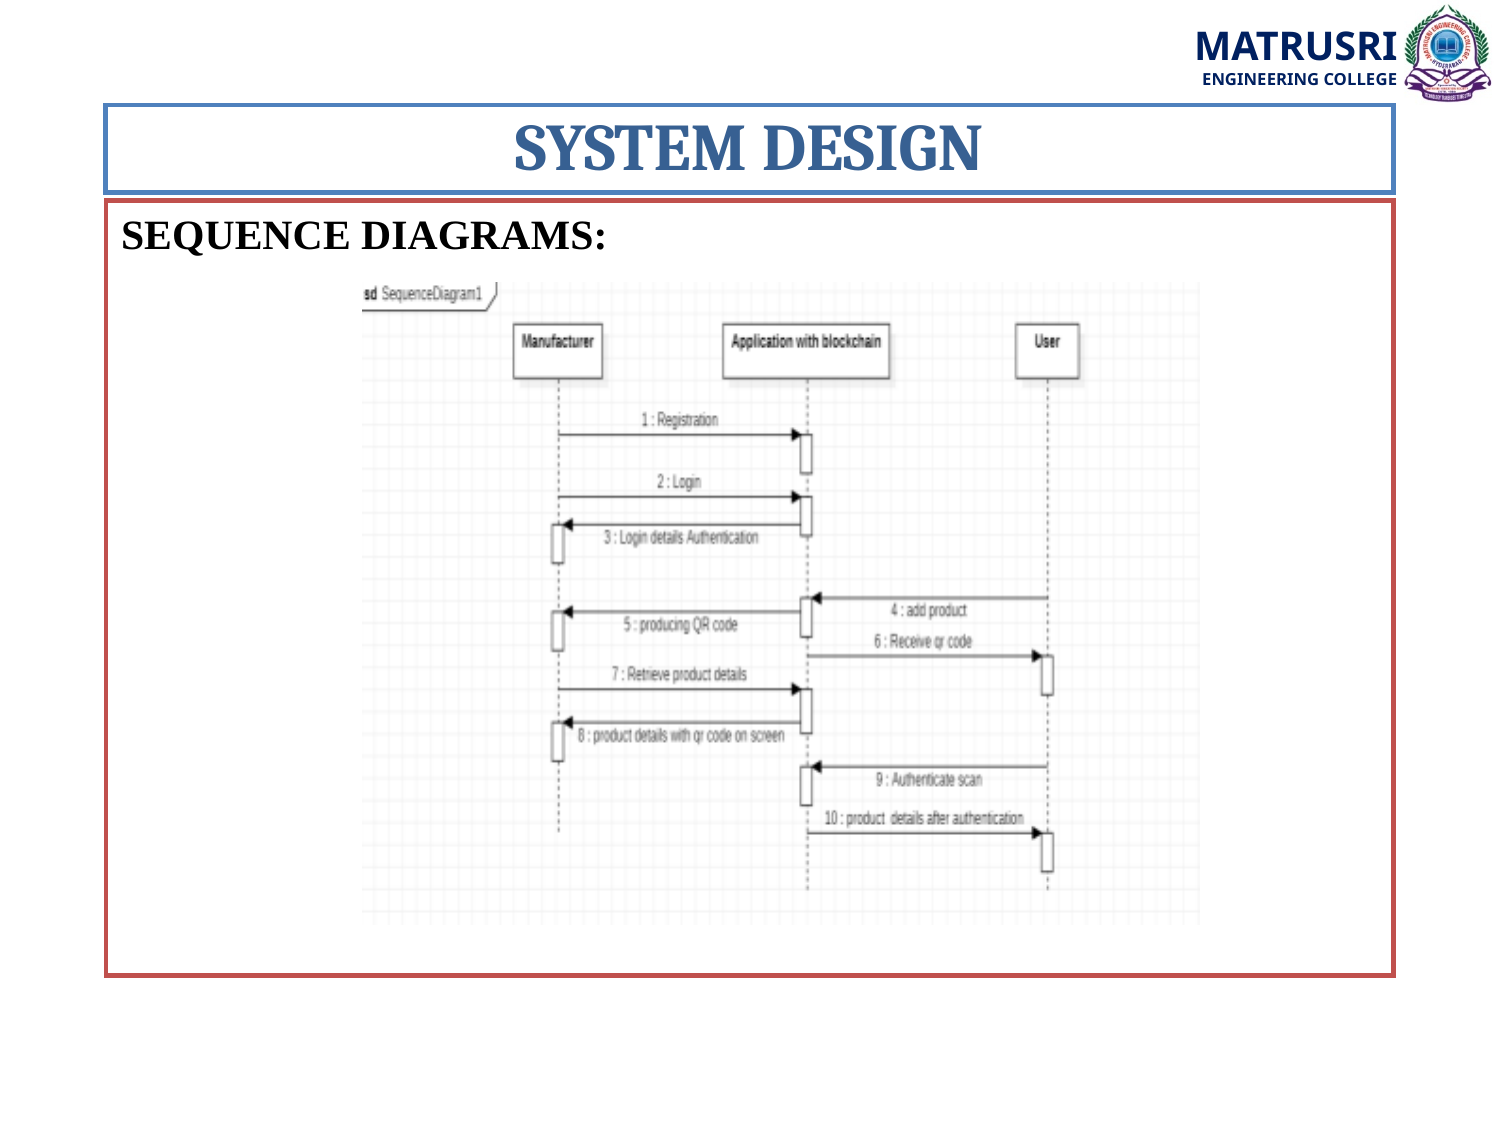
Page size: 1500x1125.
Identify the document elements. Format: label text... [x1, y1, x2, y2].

picture [362, 281, 1200, 925]
text_box SYSTEM DESIGN [105, 104, 1394, 193]
text_box MATRUSRI ENGINEERING COLLEGE [1124, 13, 1388, 96]
picture [1393, 0, 1500, 106]
text_box SEQUENCE DIAGRAMS: [105, 200, 1394, 976]
